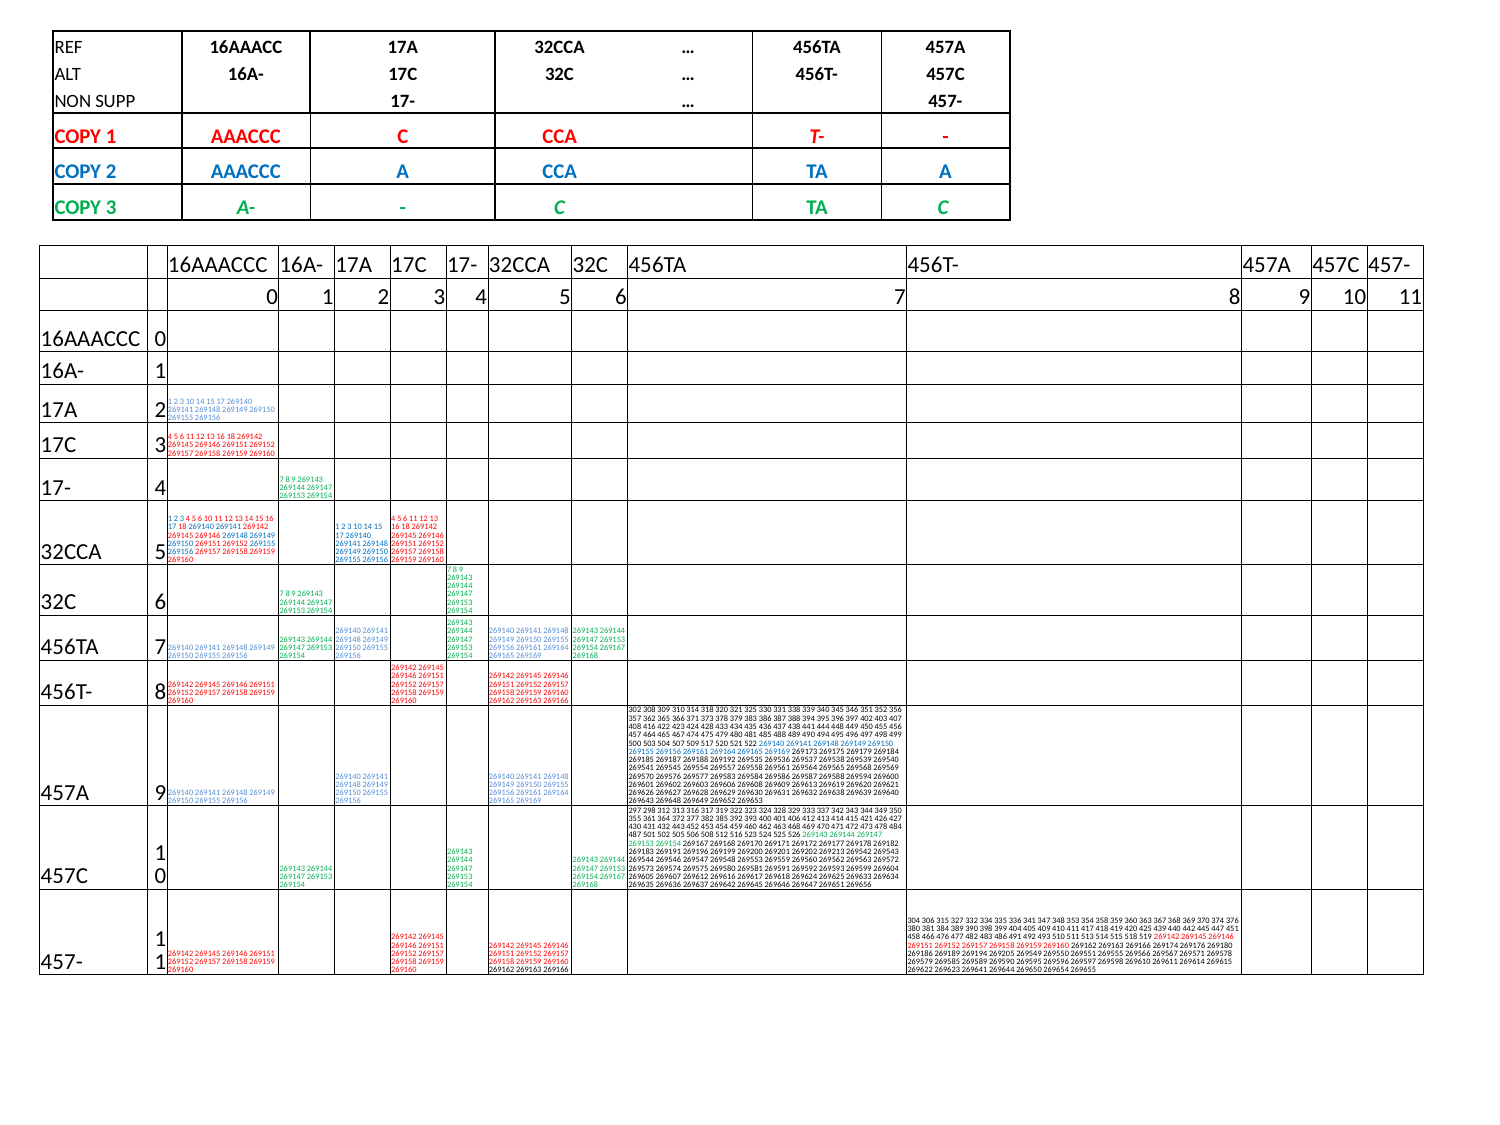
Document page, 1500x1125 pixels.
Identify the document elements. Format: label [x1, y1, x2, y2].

table_cell [40, 311, 147, 351]
table_header [572, 246, 627, 278]
table_cell [628, 806, 906, 889]
table_cell [148, 806, 167, 889]
table_cell [628, 661, 906, 705]
table_cell [489, 616, 571, 660]
table_cell [168, 279, 278, 310]
table_cell [489, 311, 571, 351]
table_header [447, 246, 488, 278]
table_cell [40, 385, 147, 422]
table_cell [1368, 661, 1423, 705]
table_cell [168, 616, 278, 660]
table_cell [628, 459, 906, 500]
table_cell [279, 385, 334, 422]
table_cell [628, 423, 906, 458]
table_cell [753, 185, 881, 219]
table_header [1312, 246, 1367, 278]
table_cell [572, 806, 627, 889]
table_header [391, 246, 446, 278]
table_cell [489, 706, 571, 805]
table_cell [496, 58, 752, 112]
table_cell [1312, 501, 1367, 564]
table_cell [148, 423, 167, 458]
table_cell [447, 806, 488, 889]
table_cell [572, 706, 627, 805]
table_header [753, 32, 881, 58]
table_cell [907, 661, 1241, 705]
table_cell [1368, 459, 1423, 500]
table_cell [1368, 706, 1423, 805]
table_cell [148, 706, 167, 805]
table_cell [753, 58, 881, 112]
table_cell [1312, 423, 1367, 458]
table_cell [489, 806, 571, 889]
table_cell [391, 459, 446, 500]
table_cell [335, 459, 390, 500]
table_cell [1368, 890, 1423, 974]
table_cell [1368, 806, 1423, 889]
table_cell [40, 806, 147, 889]
table_cell [572, 501, 627, 564]
table_cell [447, 459, 488, 500]
table_cell [1312, 385, 1367, 422]
table_header [311, 32, 494, 58]
table_cell [628, 565, 906, 615]
table_cell [335, 616, 390, 660]
table_cell [279, 806, 334, 889]
table_cell [447, 501, 488, 564]
table_cell [279, 279, 334, 310]
table_cell [1242, 311, 1311, 351]
table_cell [40, 279, 147, 310]
table_cell [489, 423, 571, 458]
table_cell [54, 114, 181, 147]
table_cell [1312, 661, 1367, 705]
table_cell [1242, 706, 1311, 805]
table_cell [489, 279, 571, 310]
table_cell [882, 58, 1009, 112]
table_cell [391, 890, 446, 974]
table_cell [335, 661, 390, 705]
table_cell [447, 385, 488, 422]
table_cell [391, 806, 446, 889]
table_cell [628, 616, 906, 660]
table_cell [1368, 565, 1423, 615]
table_cell [40, 616, 147, 660]
table_cell [40, 501, 147, 564]
table_header [148, 246, 167, 278]
table_cell [168, 501, 278, 564]
table_cell [907, 890, 1241, 974]
table_cell [148, 890, 167, 974]
table_cell [1242, 661, 1311, 705]
table_cell [1312, 806, 1367, 889]
table_cell [907, 501, 1241, 564]
table_cell [279, 459, 334, 500]
table_cell [447, 352, 488, 384]
table_cell [572, 661, 627, 705]
table_cell [279, 706, 334, 805]
table_cell [447, 279, 488, 310]
table_cell [148, 616, 167, 660]
table_cell [148, 501, 167, 564]
table_cell [447, 890, 488, 974]
table_cell [183, 149, 310, 183]
table_cell [1312, 616, 1367, 660]
table_cell [572, 459, 627, 500]
table_header [907, 246, 1241, 278]
table_cell [447, 423, 488, 458]
table_cell [628, 501, 906, 564]
table_cell [1312, 565, 1367, 615]
table_cell [335, 501, 390, 564]
table_cell [148, 459, 167, 500]
table_cell [335, 385, 390, 422]
table_cell [907, 311, 1241, 351]
table_cell [572, 890, 627, 974]
table_cell [391, 501, 446, 564]
table_cell [391, 385, 446, 422]
table_cell [572, 423, 627, 458]
table_cell [391, 706, 446, 805]
table_cell [279, 565, 334, 615]
table_cell [1368, 352, 1423, 384]
table_cell [335, 565, 390, 615]
table_cell [1368, 616, 1423, 660]
table_cell [489, 565, 571, 615]
table_cell [489, 352, 571, 384]
table_cell [882, 149, 1009, 183]
table_cell [311, 114, 494, 147]
table_cell [489, 661, 571, 705]
table_cell [447, 616, 488, 660]
table_cell [447, 311, 488, 351]
table_cell [335, 890, 390, 974]
table_cell [168, 565, 278, 615]
table_cell [1242, 501, 1311, 564]
table_cell [391, 311, 446, 351]
table_cell [168, 890, 278, 974]
table_cell [1242, 385, 1311, 422]
table_cell [311, 185, 494, 219]
table_cell [489, 890, 571, 974]
table_cell [447, 706, 488, 805]
table_cell [279, 890, 334, 974]
table_cell [1242, 806, 1311, 889]
table_cell [907, 423, 1241, 458]
table_cell [628, 706, 906, 805]
table_cell [1312, 279, 1367, 310]
table_cell [335, 352, 390, 384]
table_cell [907, 706, 1241, 805]
table_cell [628, 279, 906, 310]
table_cell [40, 459, 147, 500]
table_cell [279, 616, 334, 660]
table_cell [628, 352, 906, 384]
table_cell [168, 459, 278, 500]
table_header [54, 32, 181, 58]
table_cell [391, 423, 446, 458]
table_cell [168, 706, 278, 805]
table_cell [489, 459, 571, 500]
table_cell [496, 185, 752, 219]
table_cell [882, 114, 1009, 147]
table_header [496, 32, 752, 58]
table_cell [54, 149, 181, 183]
table_cell [1368, 311, 1423, 351]
table_cell [279, 311, 334, 351]
table_cell [628, 385, 906, 422]
table_cell [168, 423, 278, 458]
table_cell [907, 616, 1241, 660]
table_cell [391, 565, 446, 615]
table_header [335, 246, 390, 278]
table_cell [572, 311, 627, 351]
table_header [1368, 246, 1423, 278]
table_cell [1368, 385, 1423, 422]
table_cell [447, 565, 488, 615]
table_cell [40, 661, 147, 705]
table_cell [335, 311, 390, 351]
table_cell [907, 385, 1241, 422]
table_header [183, 32, 309, 58]
table_cell [907, 279, 1241, 310]
table_cell [311, 58, 494, 112]
table_cell [1242, 423, 1311, 458]
table_cell [335, 423, 390, 458]
table_cell [447, 661, 488, 705]
table_cell [1242, 565, 1311, 615]
table_cell [40, 423, 147, 458]
table_cell [572, 385, 627, 422]
table_cell [54, 185, 181, 219]
table_cell [628, 890, 906, 974]
table_cell [1368, 423, 1423, 458]
table_cell [279, 423, 334, 458]
table_cell [628, 311, 906, 351]
table_cell [1242, 352, 1311, 384]
table_cell [572, 279, 627, 310]
table_cell [1242, 616, 1311, 660]
table_cell [1312, 459, 1367, 500]
table_cell [148, 661, 167, 705]
table_header [882, 32, 1009, 58]
table_cell [279, 352, 334, 384]
table_cell [311, 149, 494, 183]
table_cell [907, 459, 1241, 500]
table_header [40, 246, 147, 278]
table_cell [183, 114, 310, 147]
table_cell [1242, 890, 1311, 974]
table_cell [40, 890, 147, 974]
table_cell [753, 149, 881, 183]
table_header [168, 246, 278, 278]
table_cell [183, 185, 310, 219]
table_cell [183, 58, 309, 112]
table_cell [572, 616, 627, 660]
table_cell [907, 565, 1241, 615]
table_cell [148, 565, 167, 615]
table_cell [391, 352, 446, 384]
table_cell [391, 661, 446, 705]
table_cell [168, 311, 278, 351]
table_cell [1312, 706, 1367, 805]
table_cell [168, 806, 278, 889]
table_cell [1242, 279, 1311, 310]
table_cell [496, 114, 752, 147]
table_cell [1368, 501, 1423, 564]
table_cell [335, 706, 390, 805]
table_cell [907, 352, 1241, 384]
table_cell [882, 185, 1009, 219]
table_cell [572, 565, 627, 615]
table_cell [907, 806, 1241, 889]
table_header [628, 246, 906, 278]
table_cell [40, 706, 147, 805]
table_cell [279, 501, 334, 564]
table_cell [1368, 279, 1423, 310]
table_cell [1312, 352, 1367, 384]
table_cell [54, 58, 181, 112]
table_cell [496, 149, 752, 183]
table_cell [1242, 459, 1311, 500]
table_cell [168, 385, 278, 422]
table_header [1242, 246, 1311, 278]
table_cell [1312, 311, 1367, 351]
table_cell [391, 279, 446, 310]
table_header [489, 246, 571, 278]
table_header [279, 246, 334, 278]
table_cell [335, 806, 390, 889]
table_cell [753, 114, 881, 147]
table_cell [1312, 890, 1367, 974]
table_cell [40, 565, 147, 615]
table_cell [168, 661, 278, 705]
table_cell [391, 616, 446, 660]
table_cell [148, 311, 167, 351]
table_cell [572, 352, 627, 384]
table_cell [148, 279, 167, 310]
table_cell [168, 352, 278, 384]
table_cell [40, 352, 147, 384]
table_cell [148, 352, 167, 384]
table_cell [335, 279, 390, 310]
table_cell [148, 385, 167, 422]
table_cell [489, 501, 571, 564]
table_cell [489, 385, 571, 422]
table_cell [279, 661, 334, 705]
